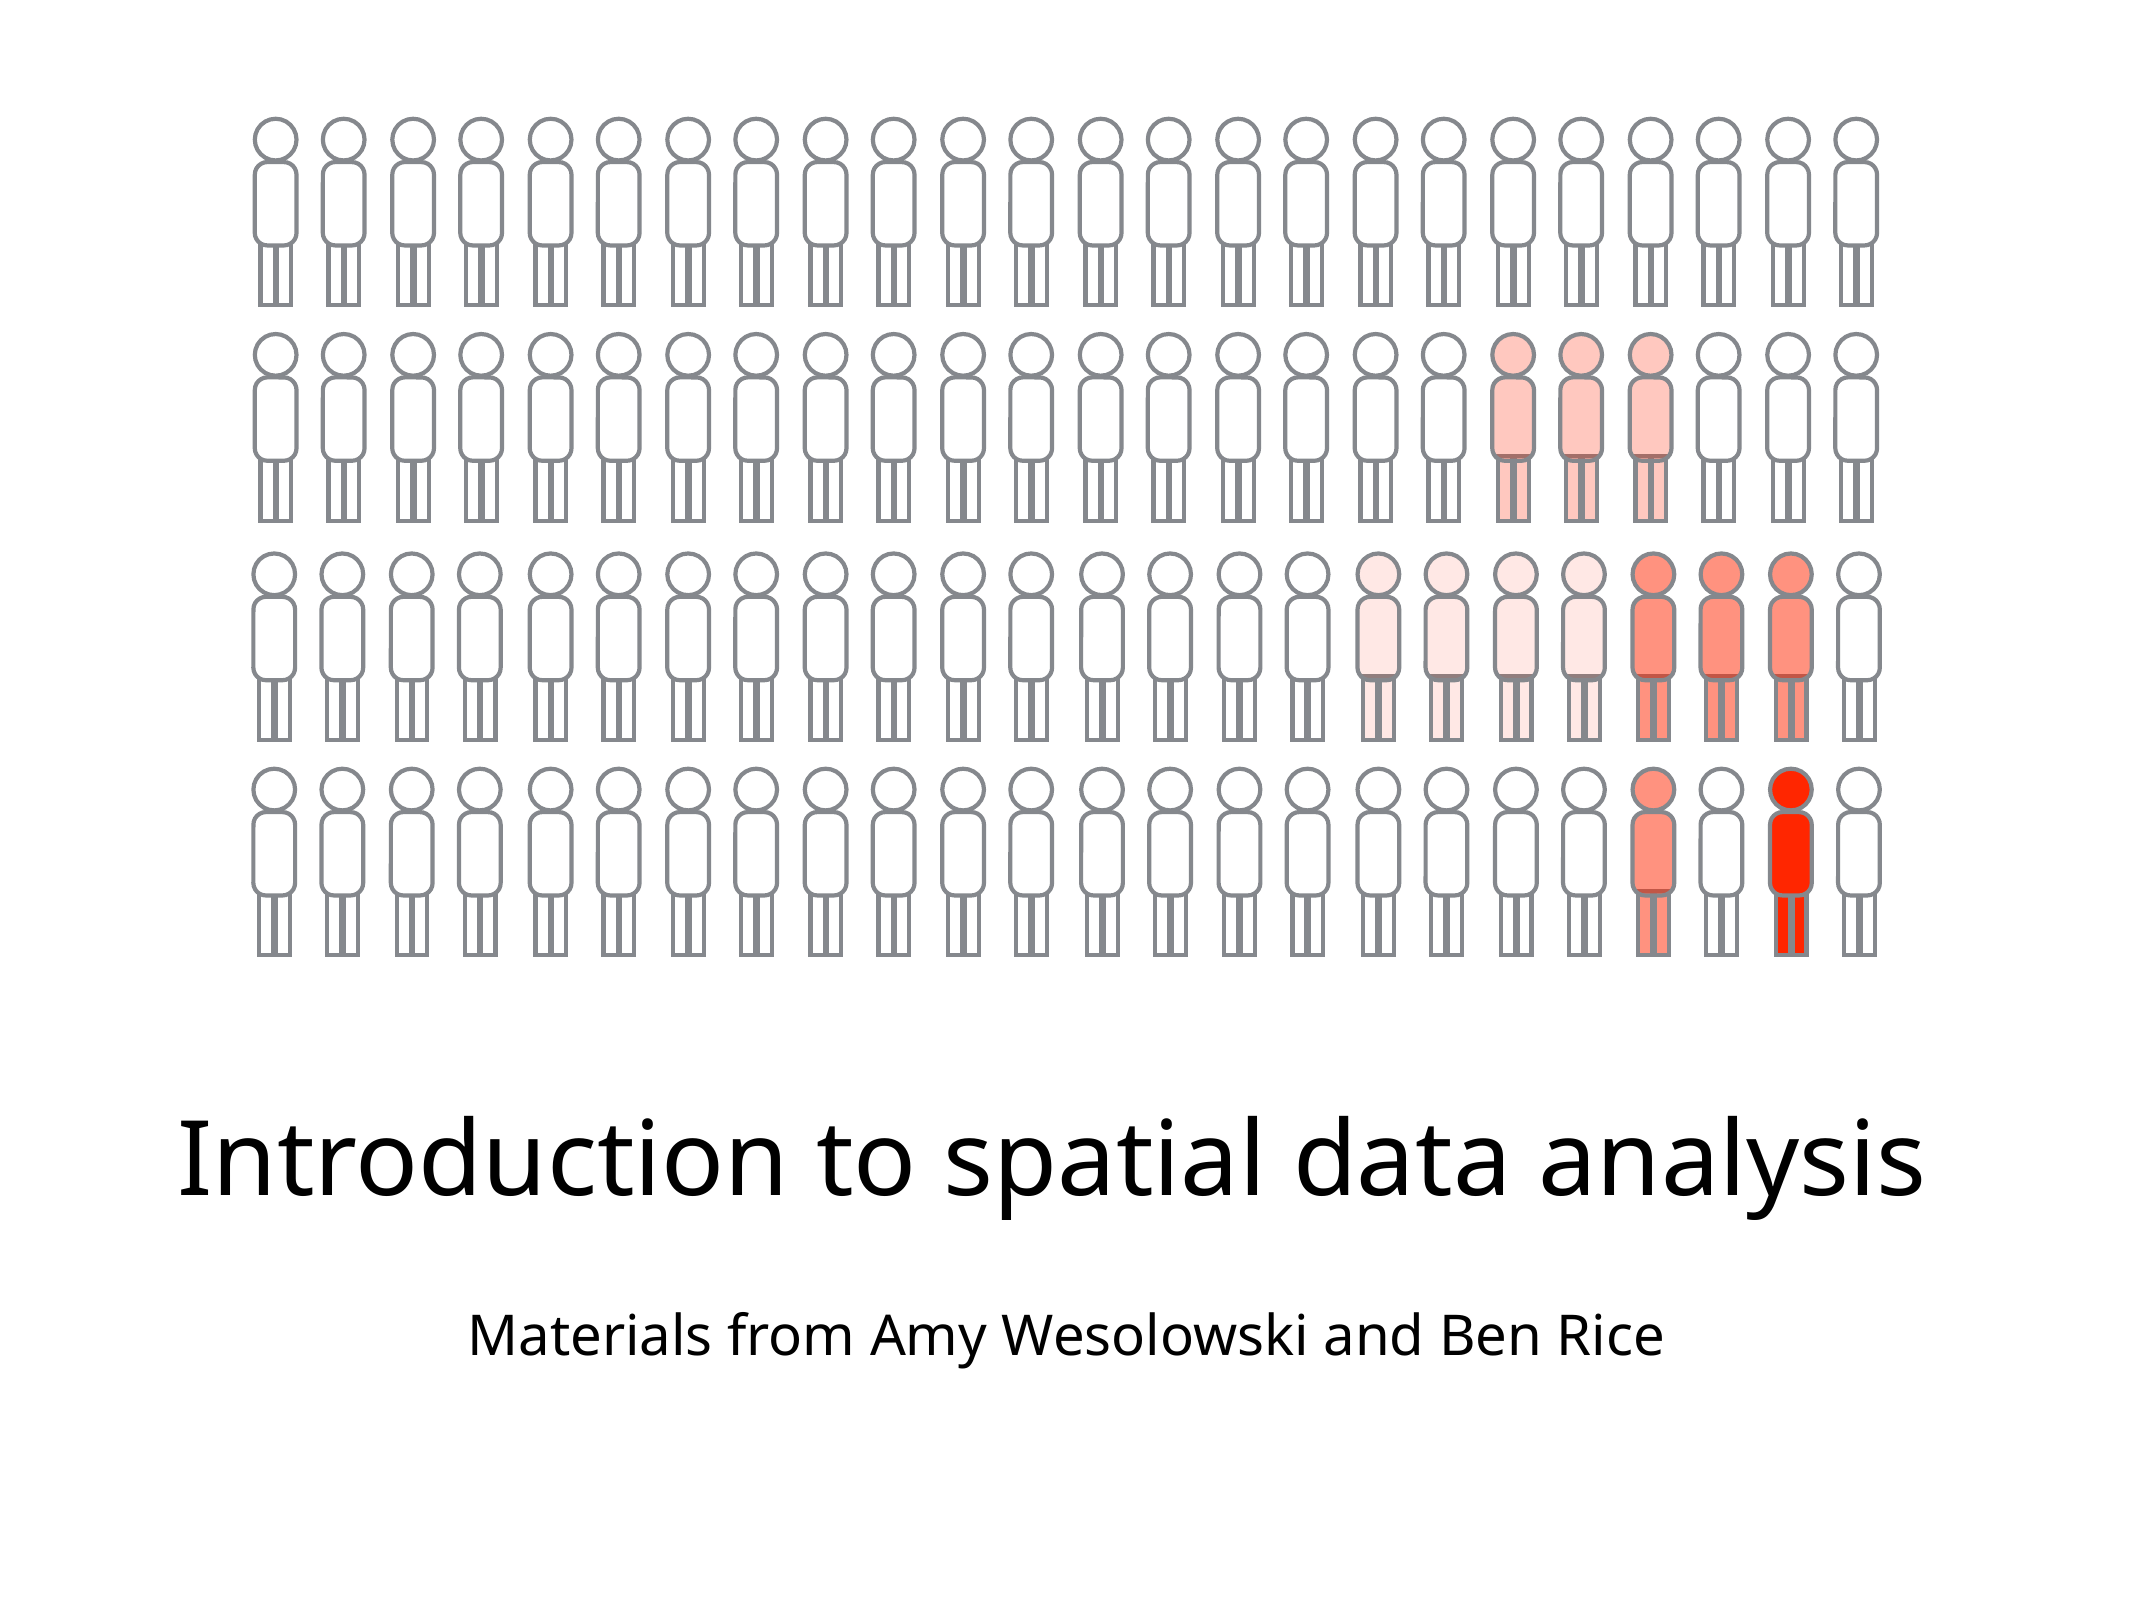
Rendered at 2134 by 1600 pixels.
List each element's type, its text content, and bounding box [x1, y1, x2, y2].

list Materials from Amy Wesolowski and Ben Rice [207, 1290, 1926, 1477]
title Introduction to spatial data analysis [155, 975, 1978, 1332]
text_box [253, 118, 1880, 956]
